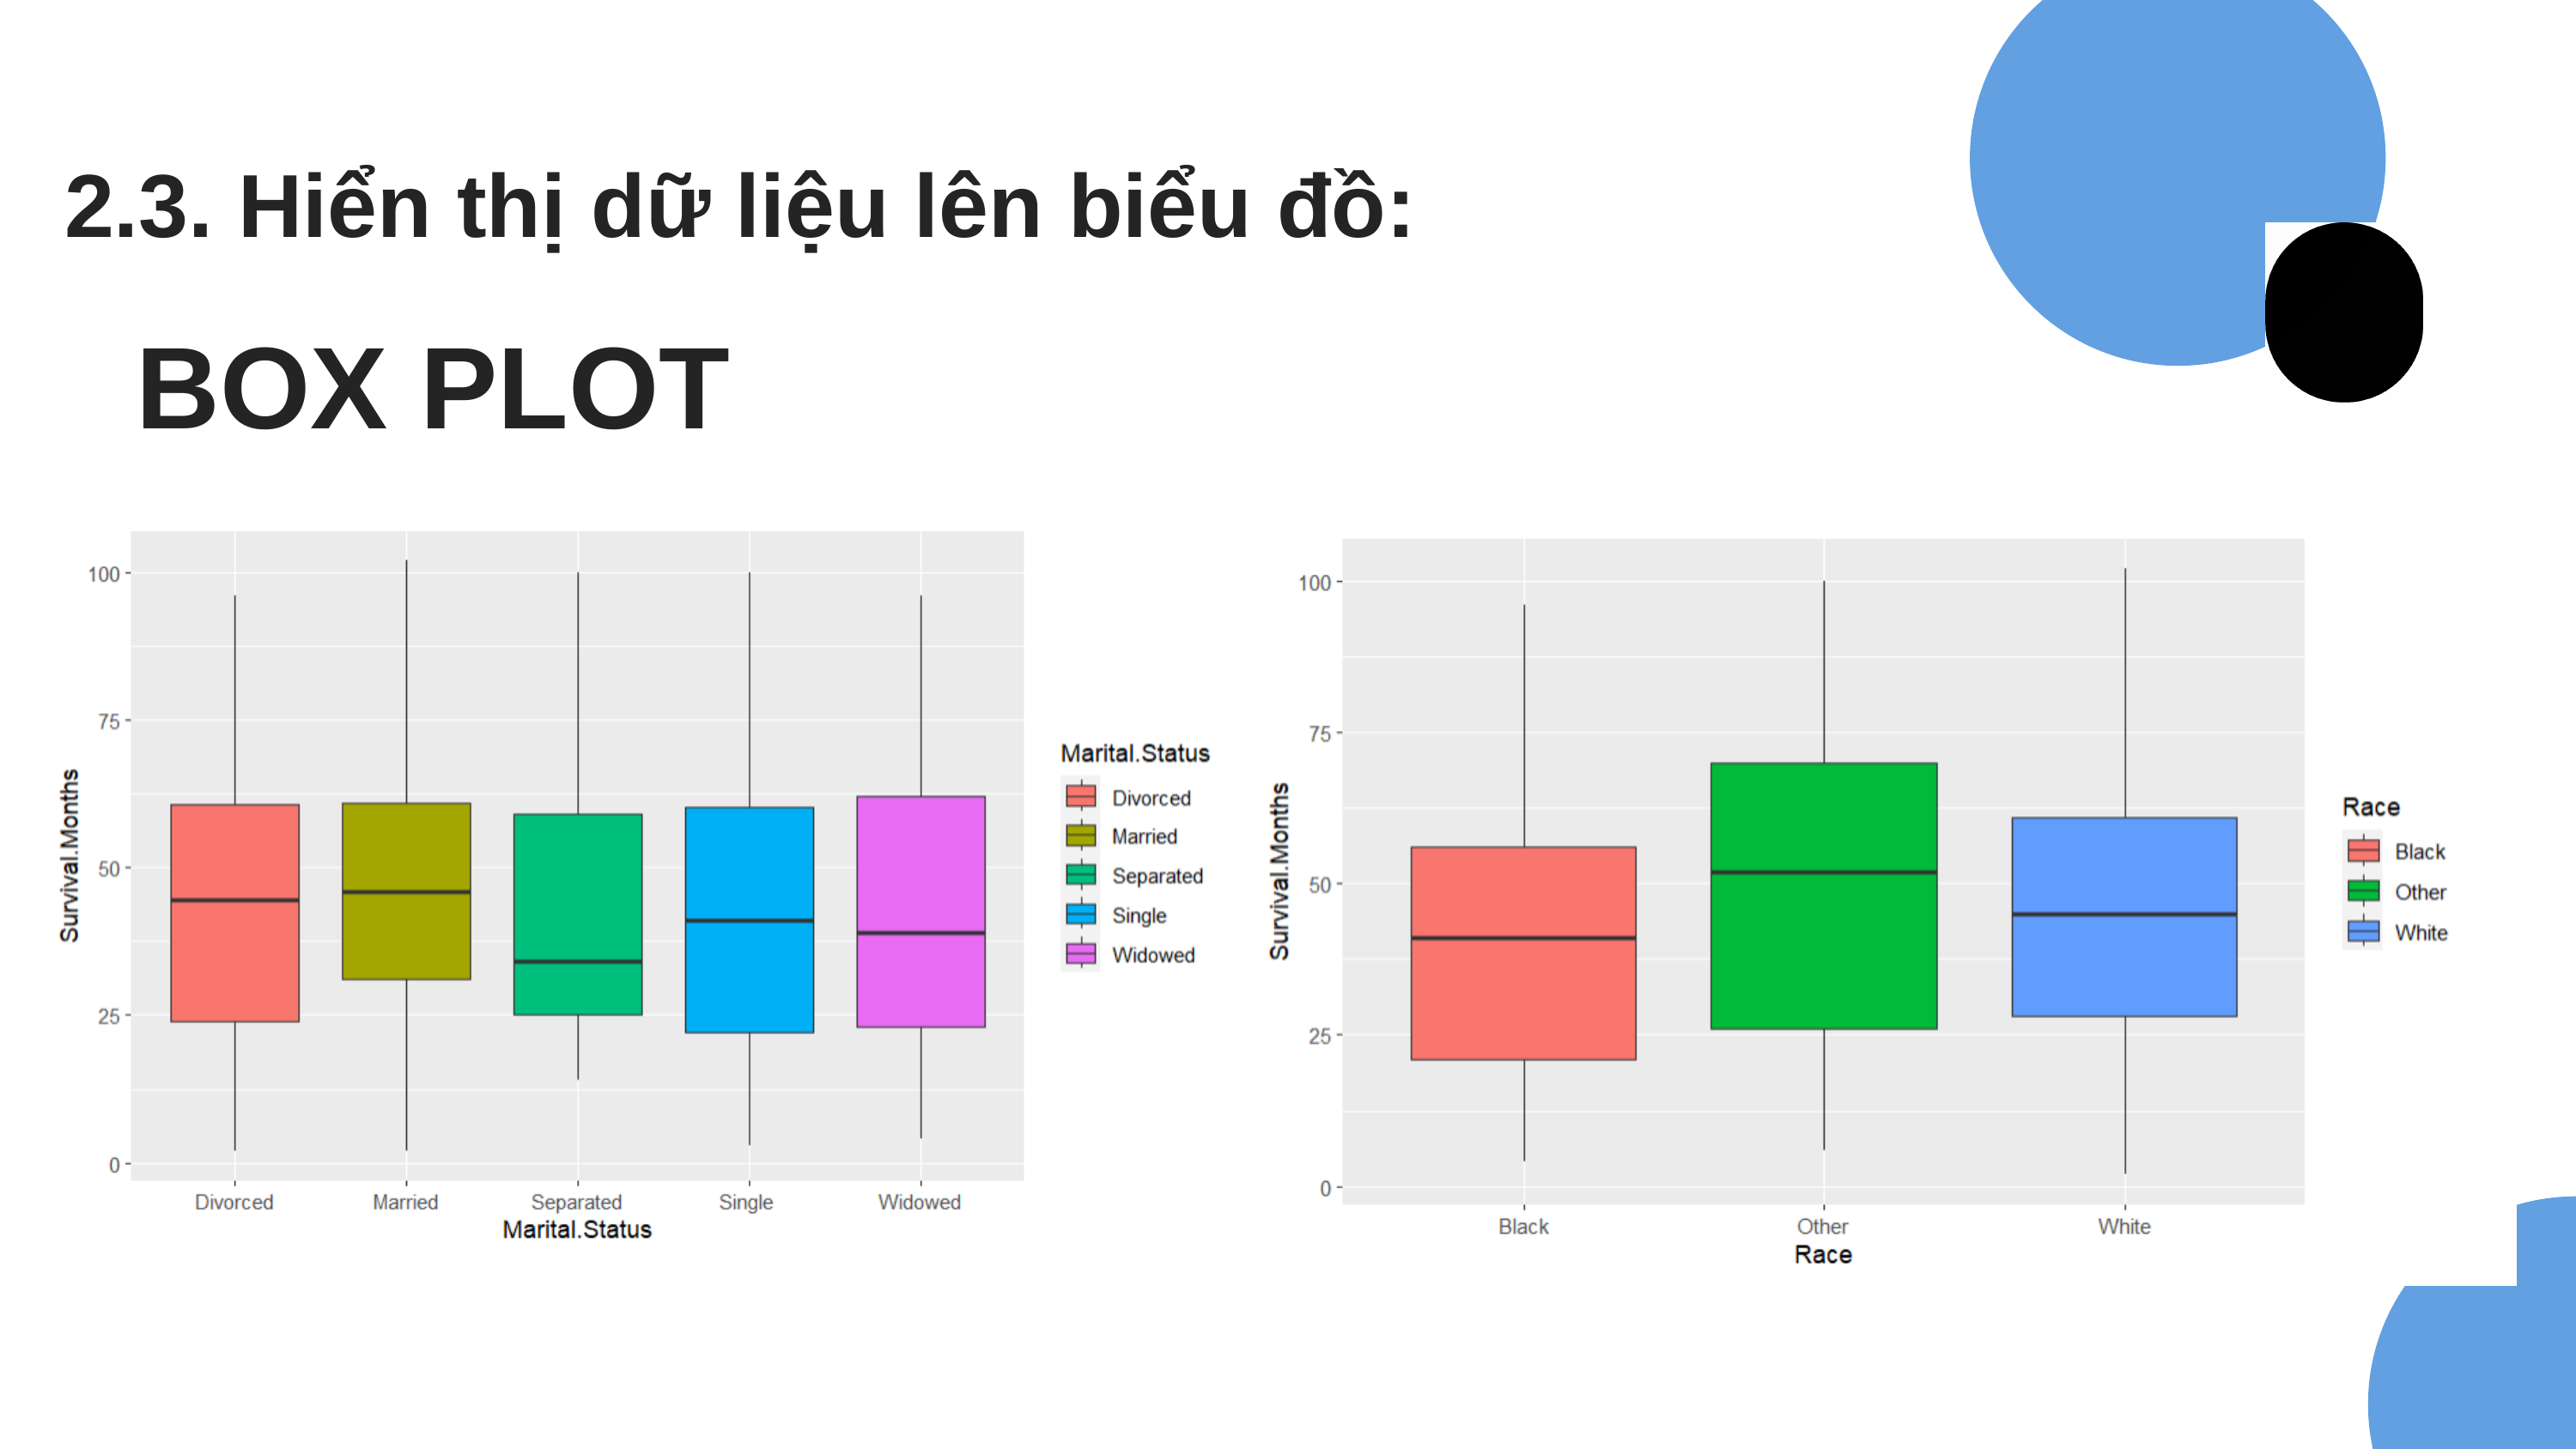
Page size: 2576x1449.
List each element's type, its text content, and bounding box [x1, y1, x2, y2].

text_box 2.3. Hiển thị dữ liệu lên biểu đồ: [64, 151, 1994, 256]
text_box [1970, 0, 2386, 367]
text_box [2367, 1196, 2576, 1449]
picture [2264, 222, 2549, 403]
picture [1245, 506, 2517, 1286]
picture [32, 506, 1243, 1247]
text_box BOX PLOT [136, 317, 963, 452]
